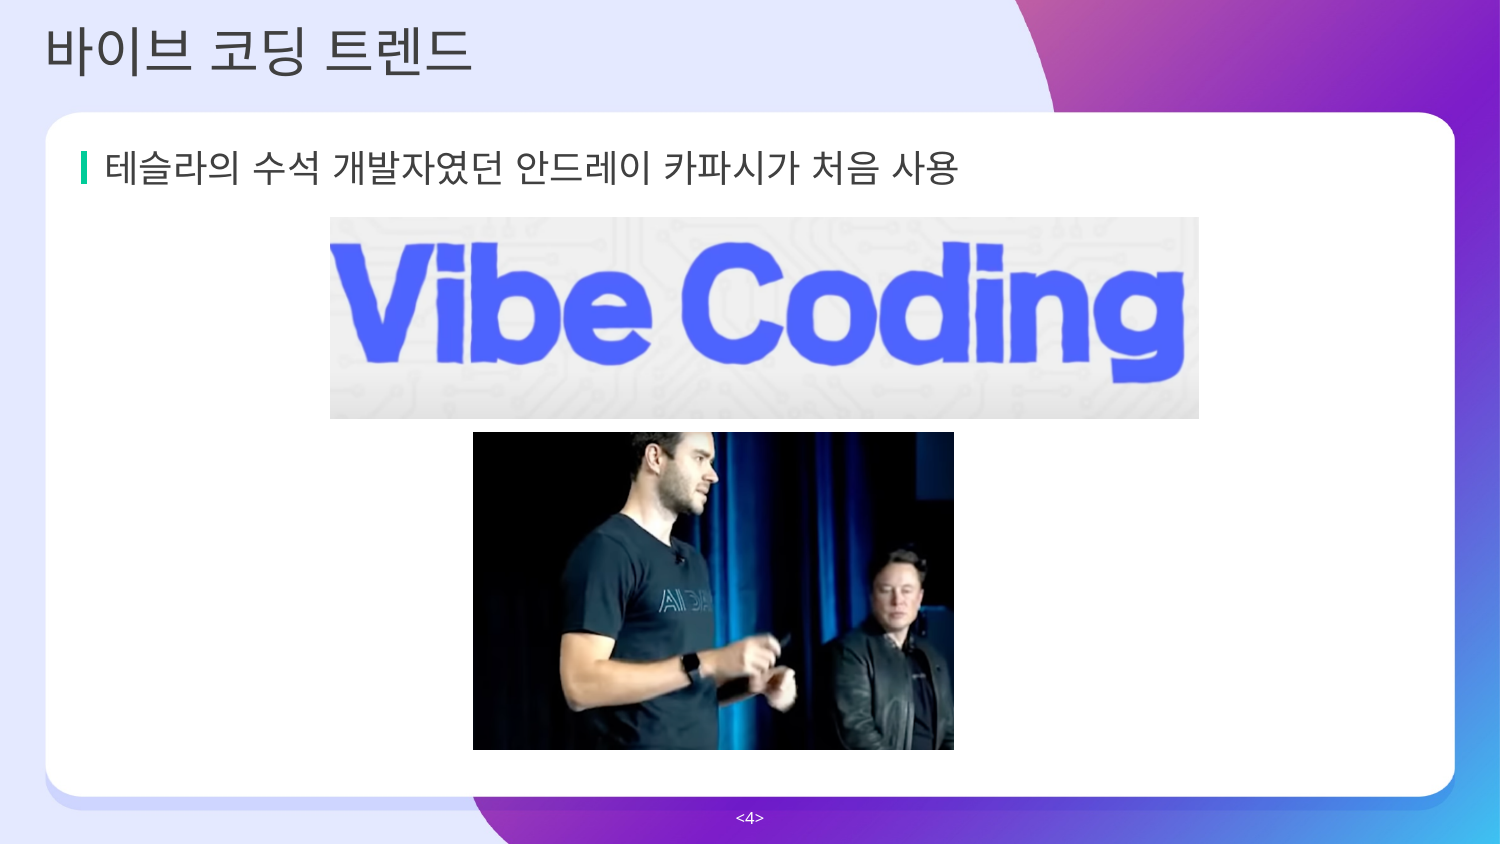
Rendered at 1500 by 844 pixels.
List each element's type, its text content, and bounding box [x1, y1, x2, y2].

picture [0, 0, 1500, 844]
title 바이브 코딩 트렌드 [29, 17, 1323, 181]
list 테슬라의 수석 개발자였던 안드레이 카파시가 처음 사용 [65, 141, 1361, 678]
